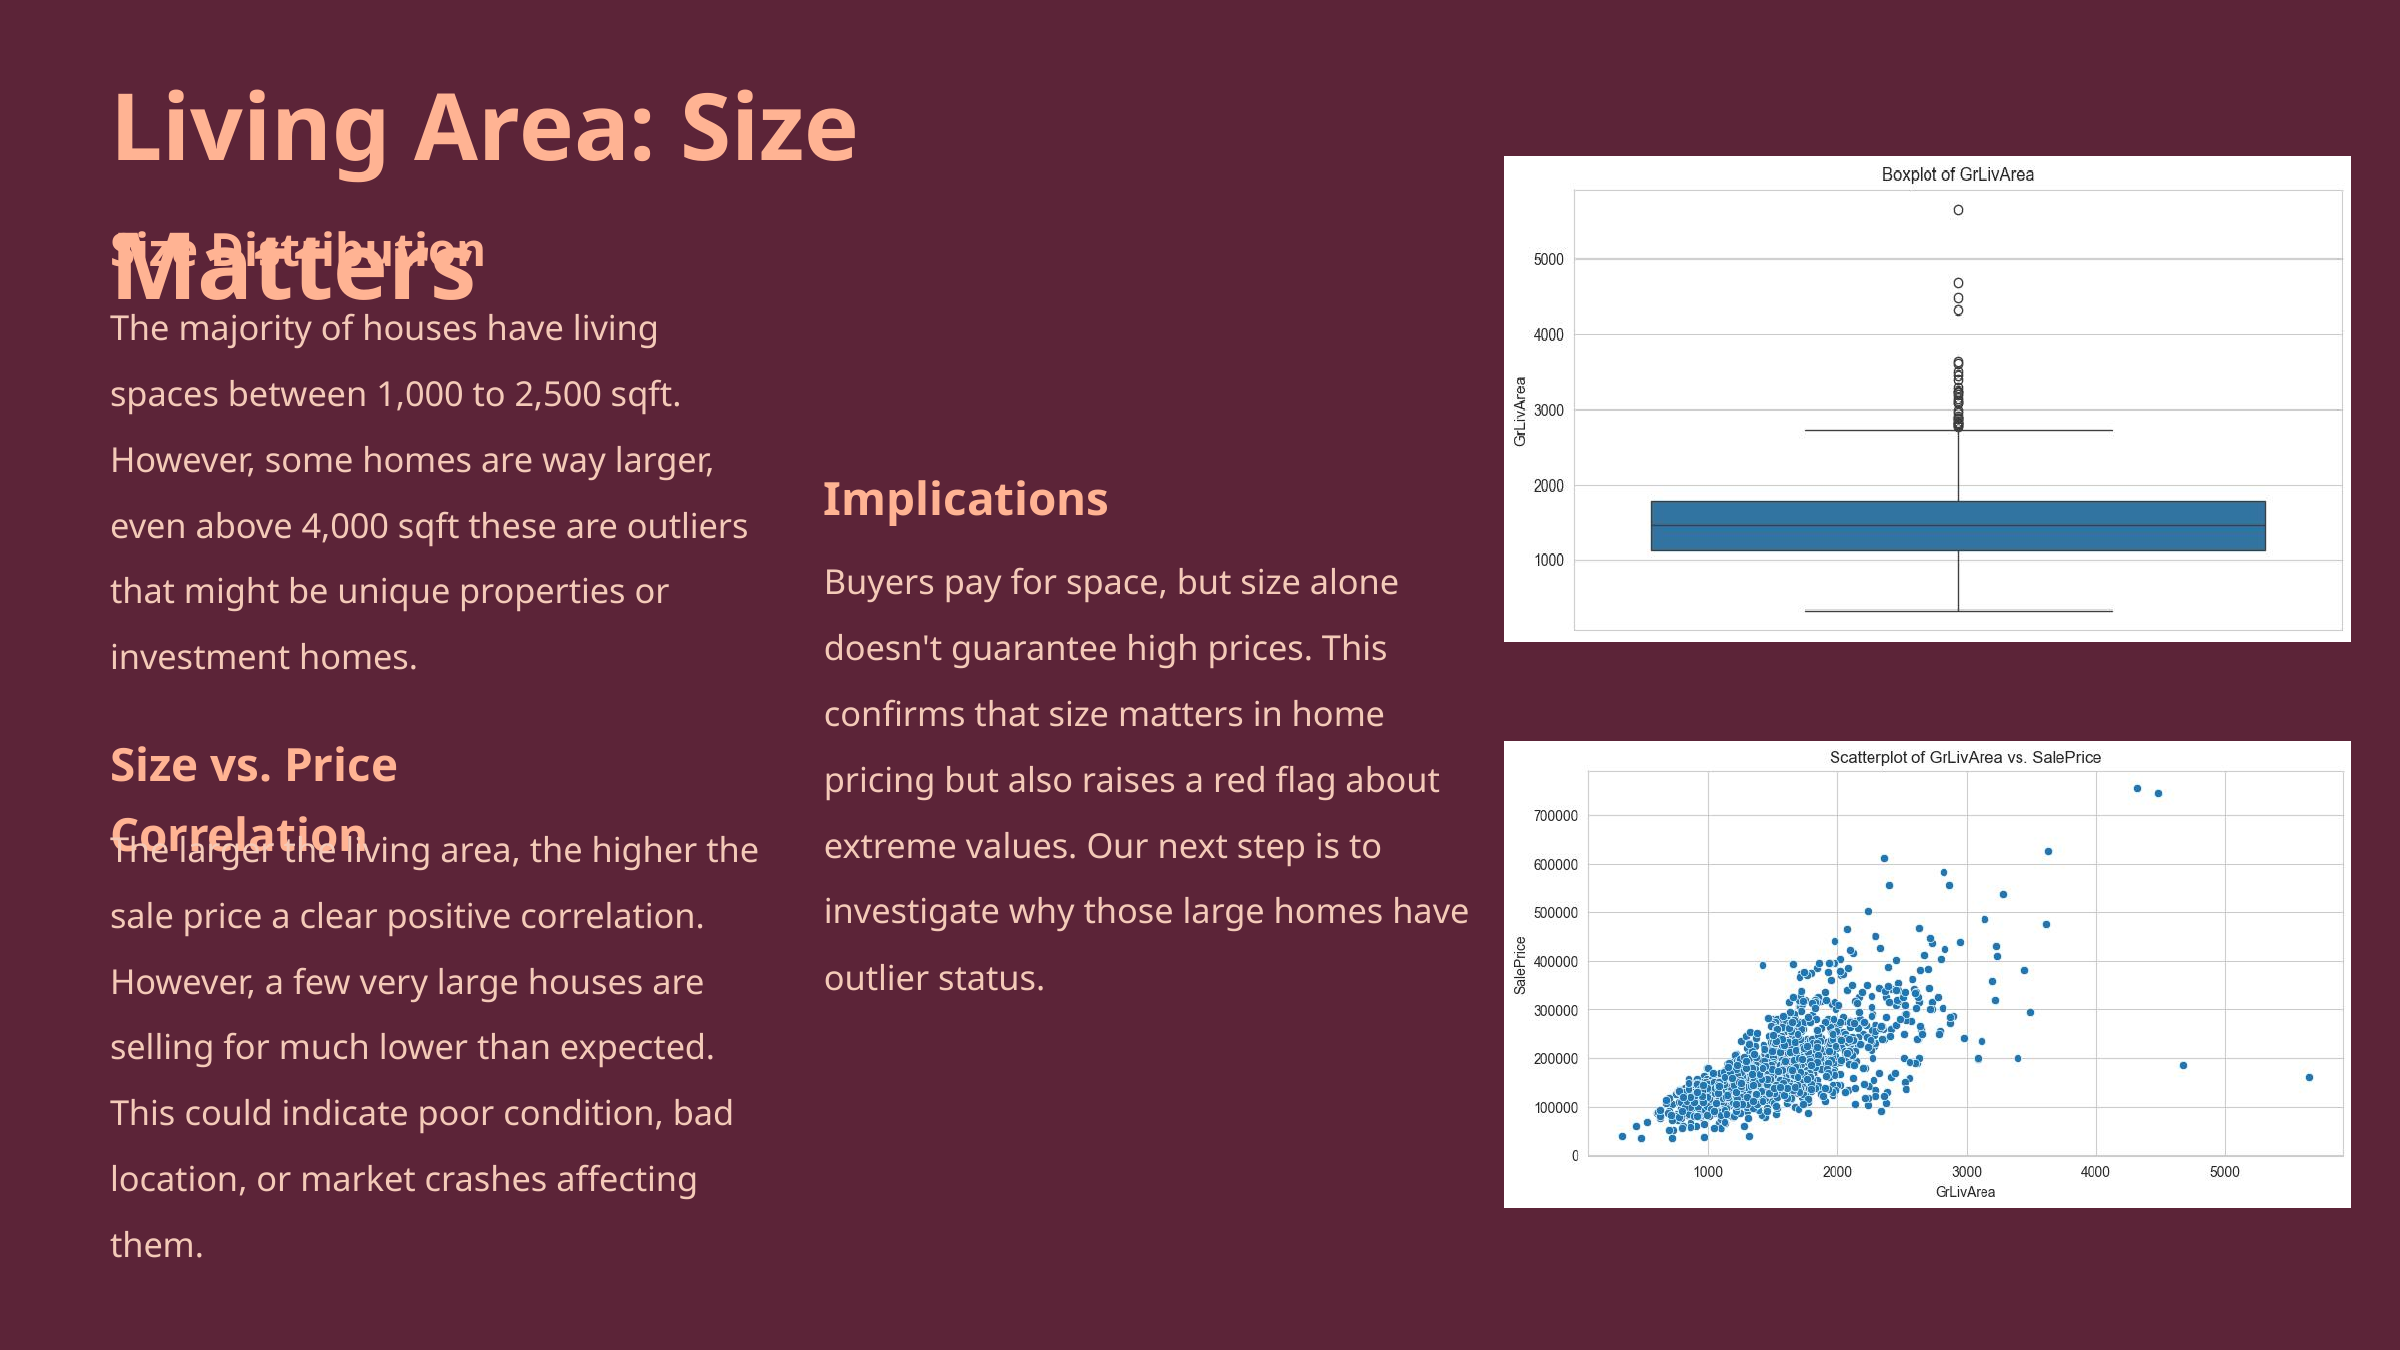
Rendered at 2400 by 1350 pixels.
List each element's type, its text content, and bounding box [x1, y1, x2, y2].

text_box Buyers pay for space, but size alone doesn't guarantee high prices. This confirms that size matters in home pricing but also raises a red flag about extreme values. Our next step is to investigate why those large homes have outlier status. [824, 535, 1485, 929]
text_box Size vs. Price Correlation [110, 720, 669, 780]
text_box Size Distribution [110, 206, 579, 265]
text_box The larger the living area, the higher the sale price a clear positive correlation. However, a few very large houses are selling for much lower than expected. This could indicate poor condition, bad location, or market crashes affecting them. [110, 803, 771, 1253]
picture [1504, 741, 2352, 1208]
text_box Implications [824, 454, 1293, 514]
text_box Living Area: Size Matters [110, 39, 1224, 157]
text_box The majority of houses have living spaces between 1,000 to 2,500 sqft. However, some homes are way larger, even above 4,000 sqft these are outliers that might be unique properties or investment homes. [110, 281, 771, 619]
picture [1504, 156, 2352, 642]
